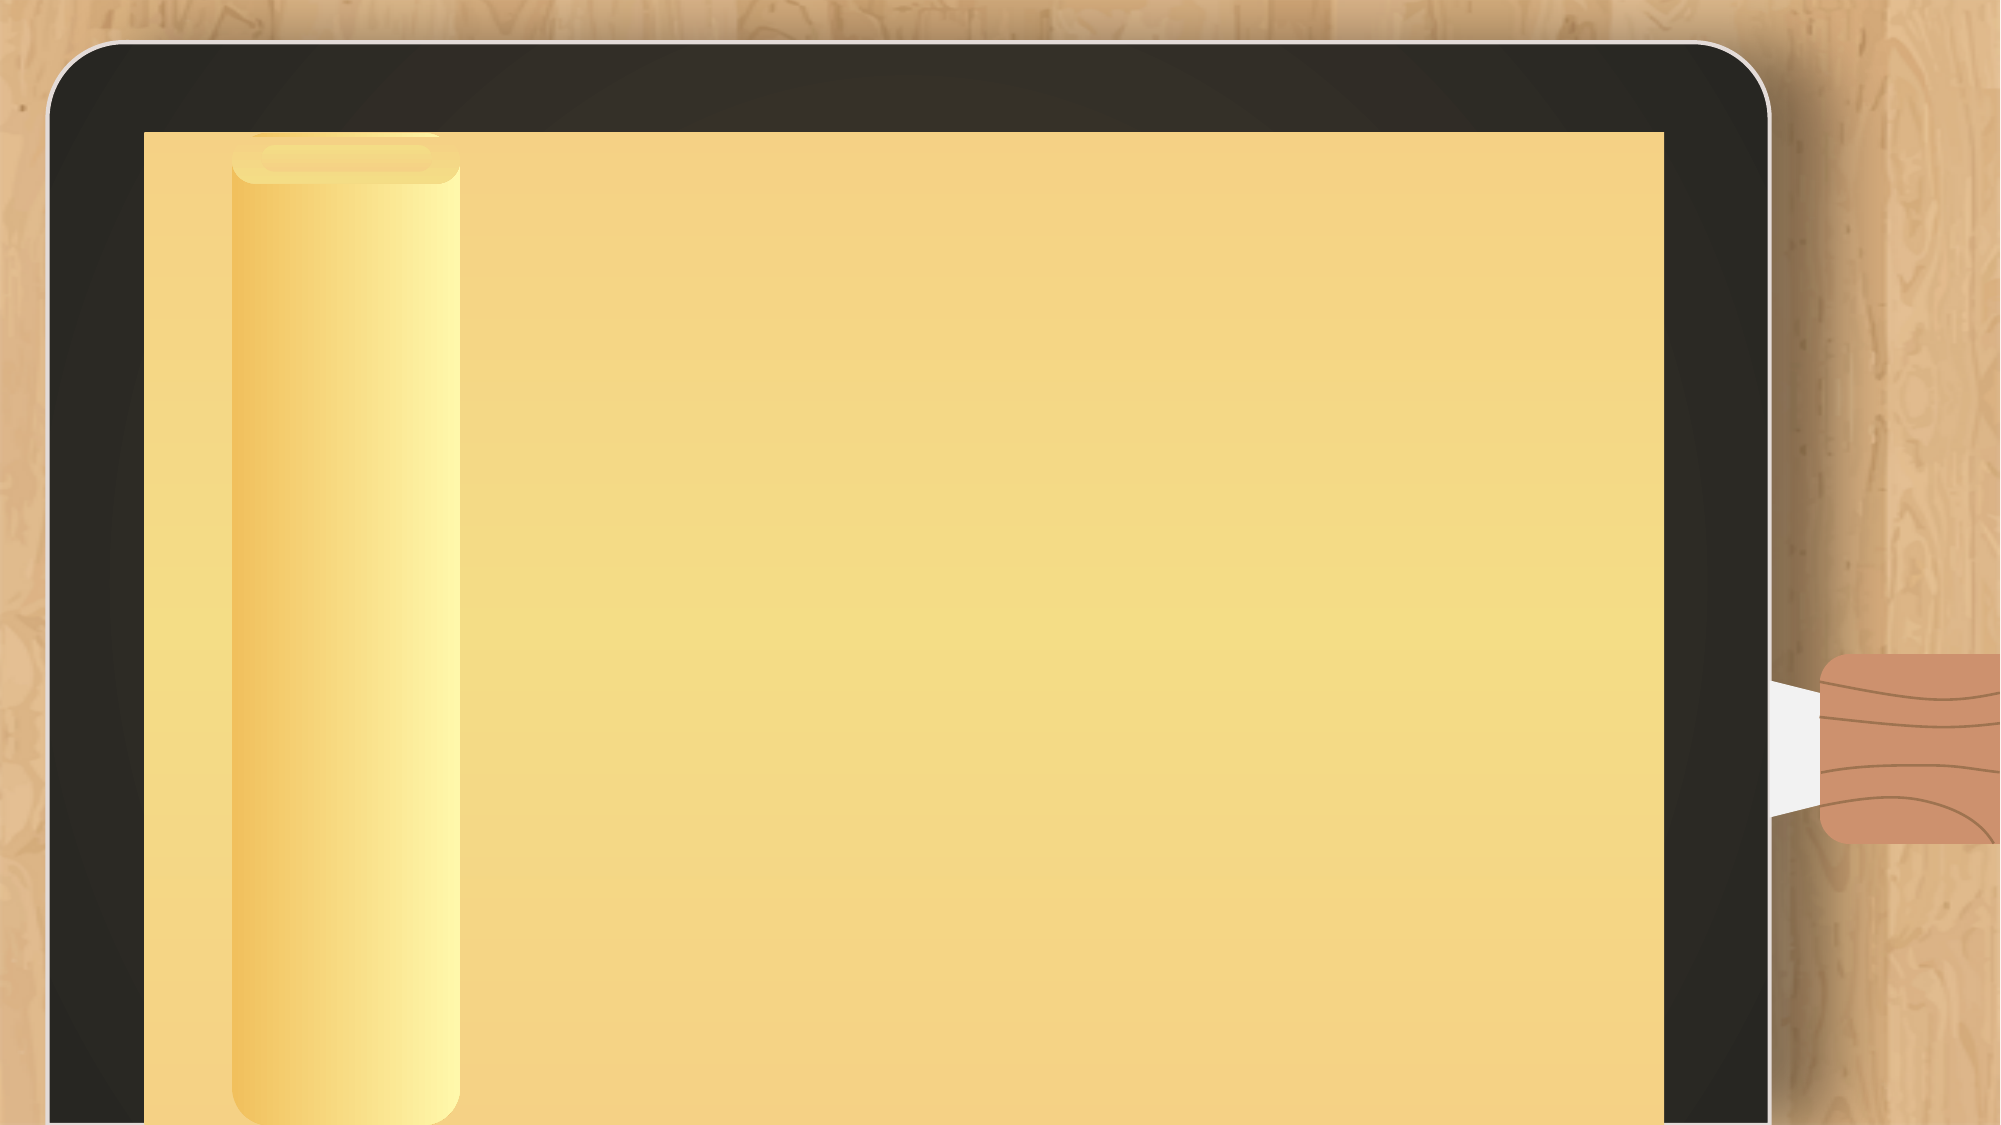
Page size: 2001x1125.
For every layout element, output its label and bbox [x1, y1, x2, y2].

picture [0, 0, 2001, 1125]
text_box [461, 132, 1665, 1125]
text_box [46, 41, 1771, 1125]
text_box [231, 132, 461, 1125]
text_box [1769, 653, 2000, 844]
text_box [143, 132, 231, 1125]
